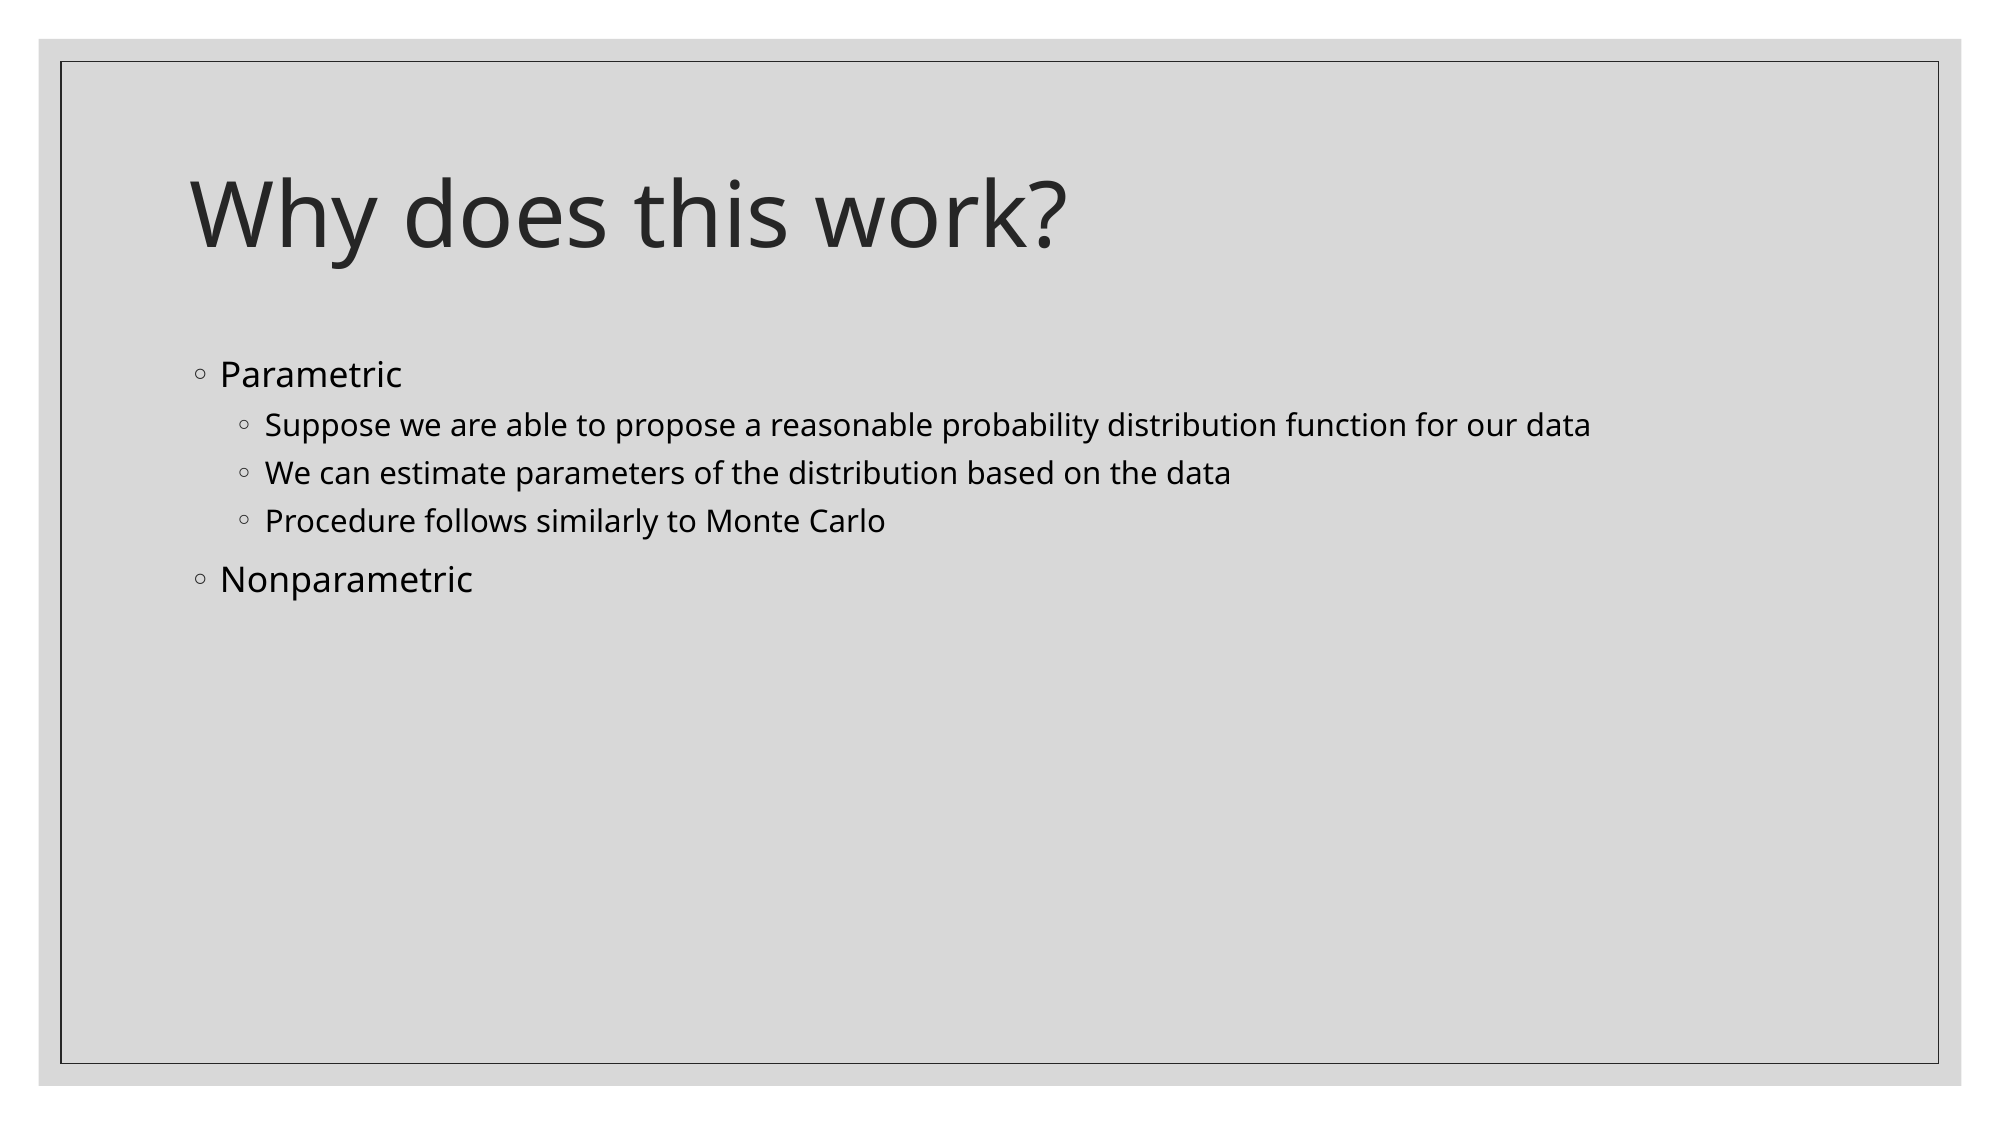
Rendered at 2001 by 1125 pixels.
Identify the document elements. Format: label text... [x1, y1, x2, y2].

list Parametric Suppose we are able to propose a reasonable probability distribution function for our data We can estimate parameters of the distribution based on the data Procedure follows similarly to Monte Carlo Nonparametric [174, 345, 1825, 977]
title Why does this work? [174, 105, 1825, 331]
